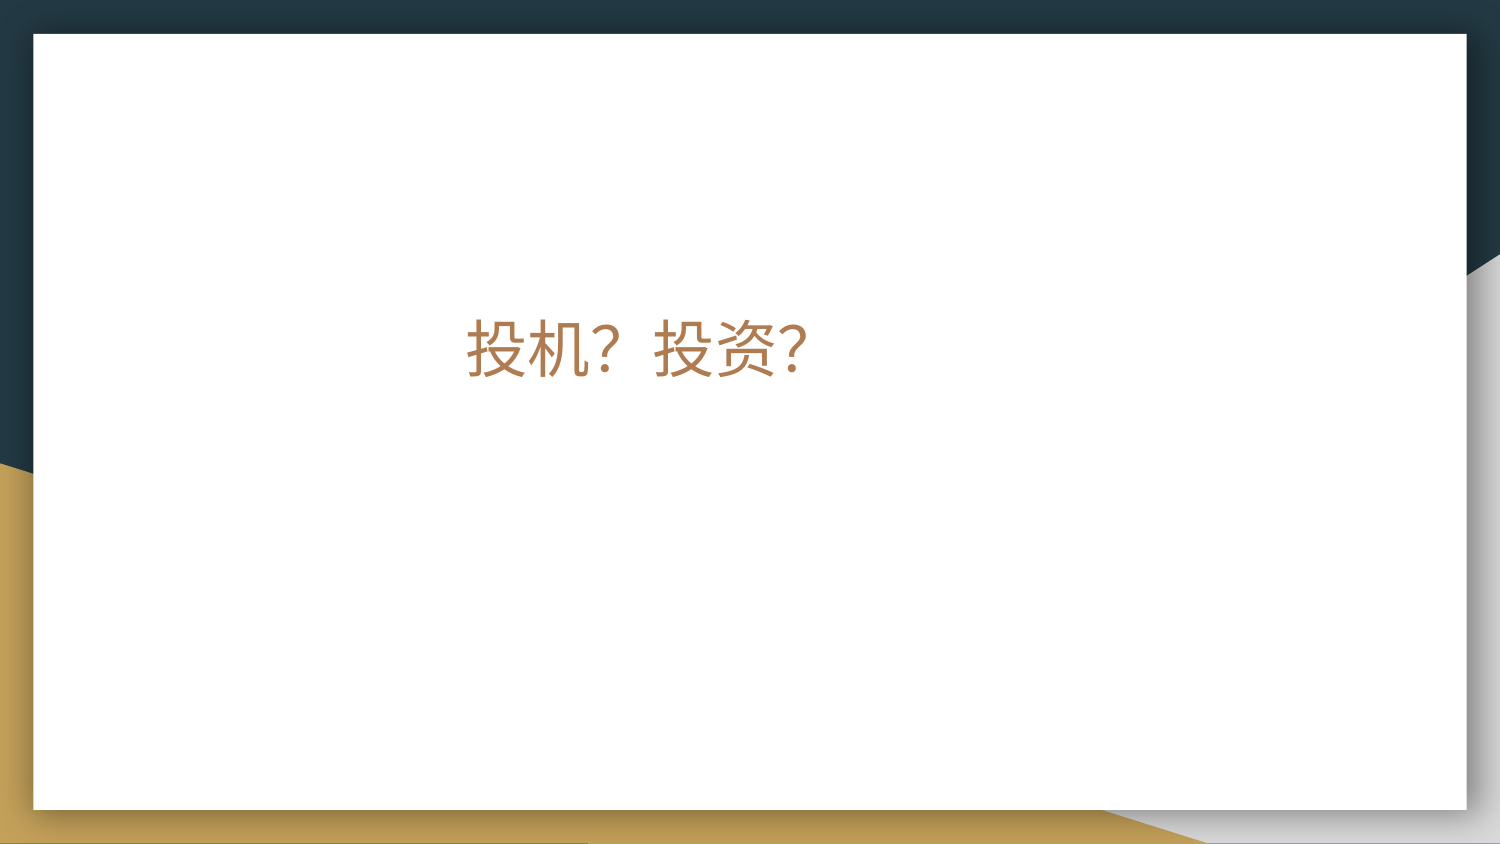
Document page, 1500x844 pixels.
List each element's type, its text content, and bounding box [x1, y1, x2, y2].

title 投机？投资？ [127, 294, 1359, 452]
